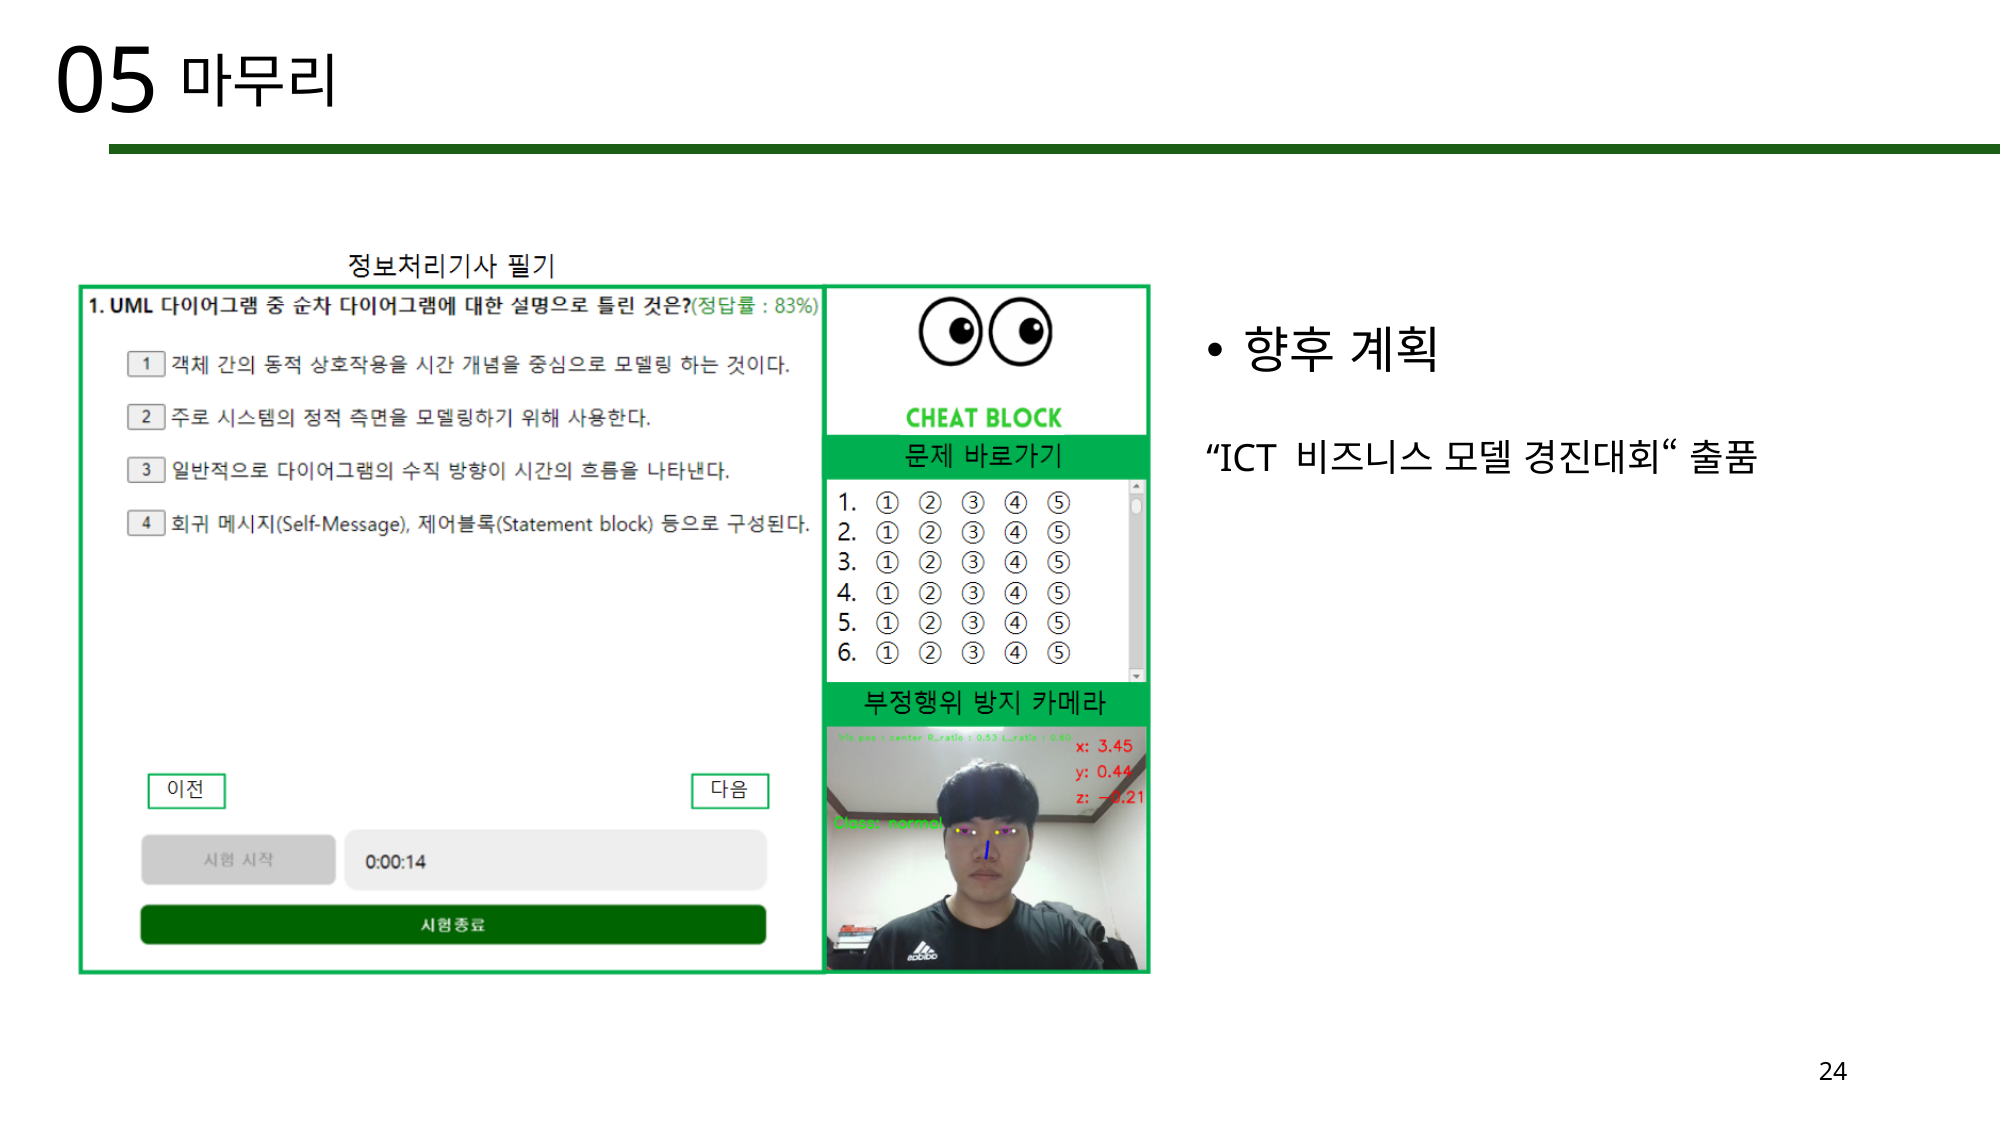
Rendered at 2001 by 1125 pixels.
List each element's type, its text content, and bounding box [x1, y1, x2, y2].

slide_number 24 [1412, 1042, 1863, 1103]
text_box 05 [39, 13, 202, 139]
text_box 마무리 [164, 36, 1156, 131]
list 향후 계획 “ICT 비즈니스 모델 경진대회“ 출품 [1191, 317, 1946, 808]
picture [71, 237, 1156, 976]
